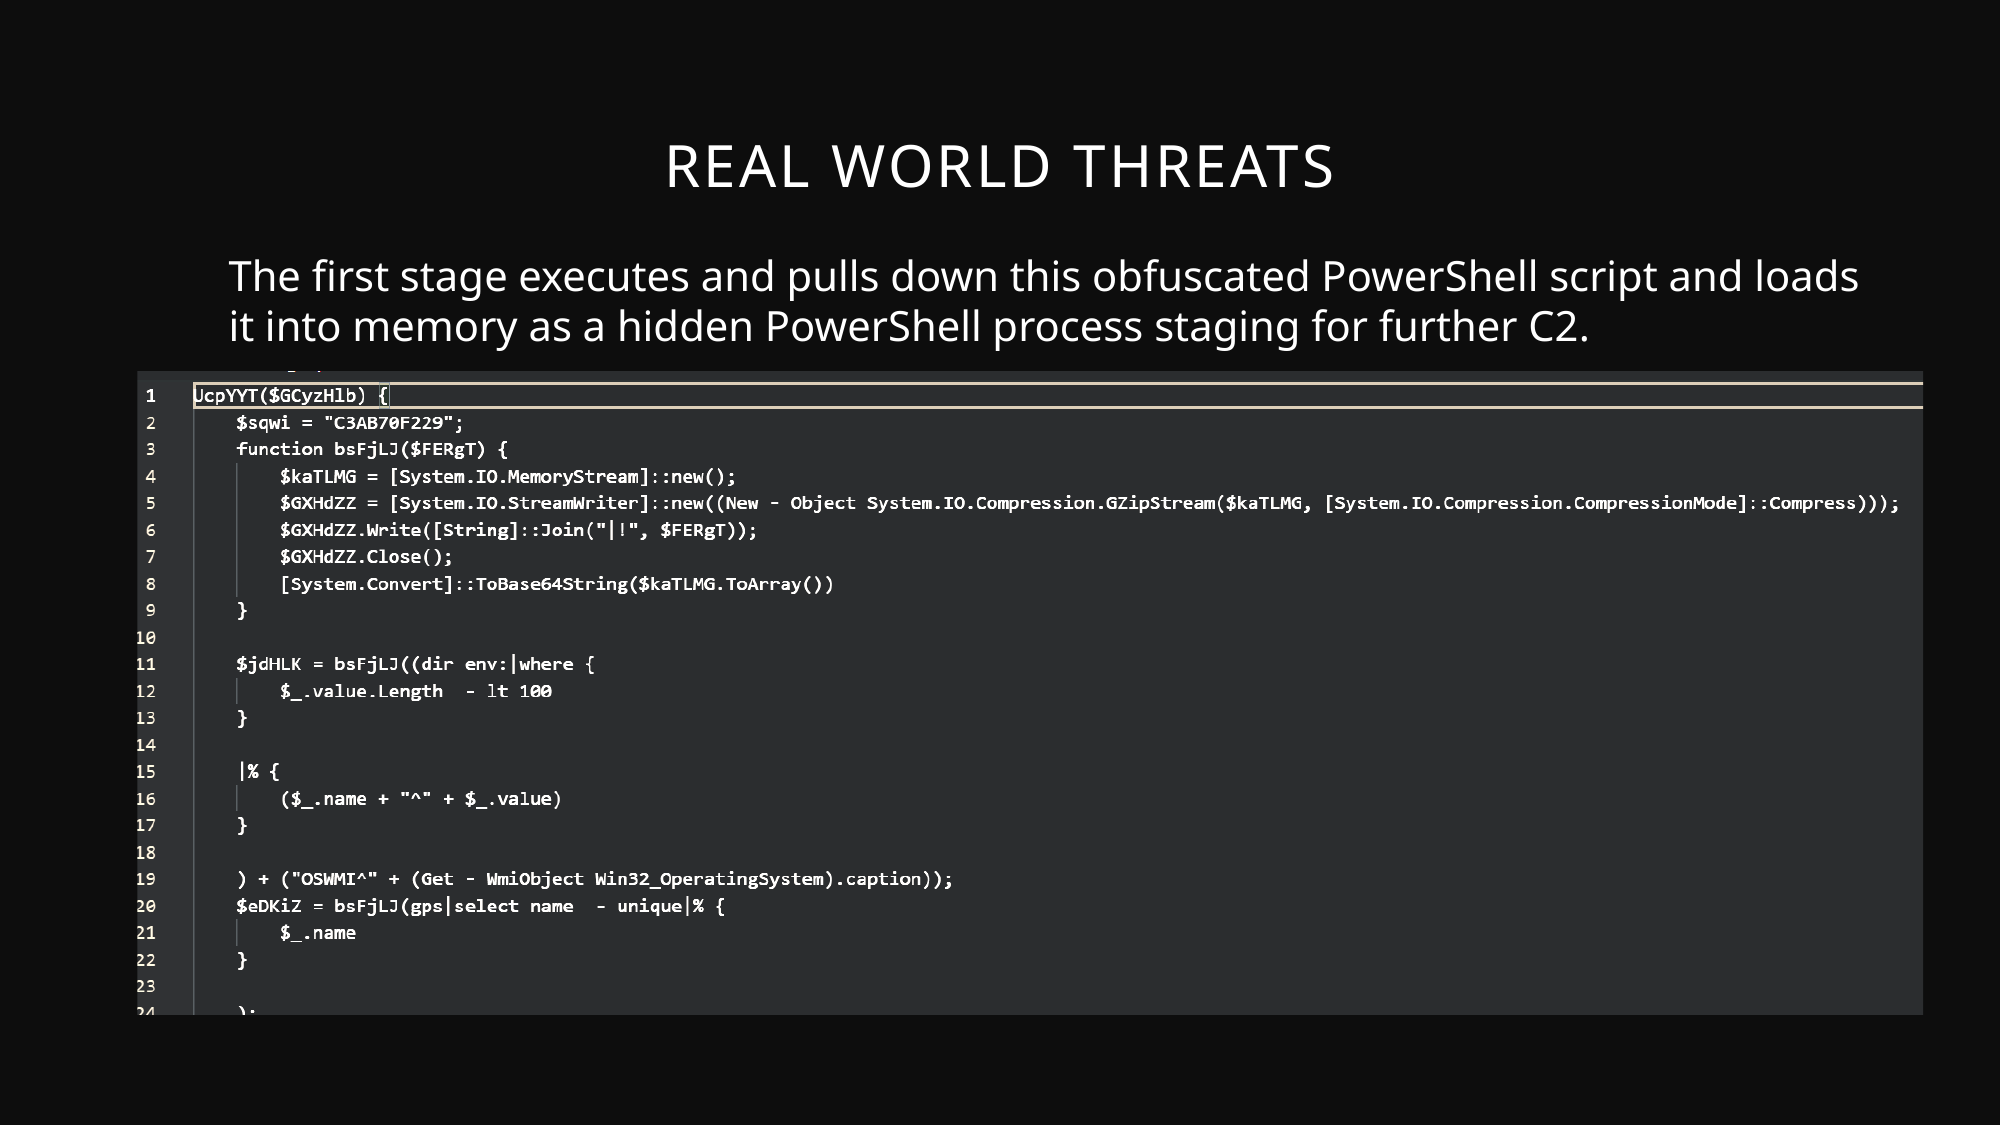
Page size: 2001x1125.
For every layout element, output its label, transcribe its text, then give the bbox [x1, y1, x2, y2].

title Real World Threats [137, 59, 1863, 278]
text_box [188, 217, 1863, 370]
picture [137, 370, 1924, 1015]
text_box The first stage executes and pulls down this obfuscated PowerShell script and loads it into memory as a hidden PowerShell process staging for further C2. [213, 242, 1888, 358]
